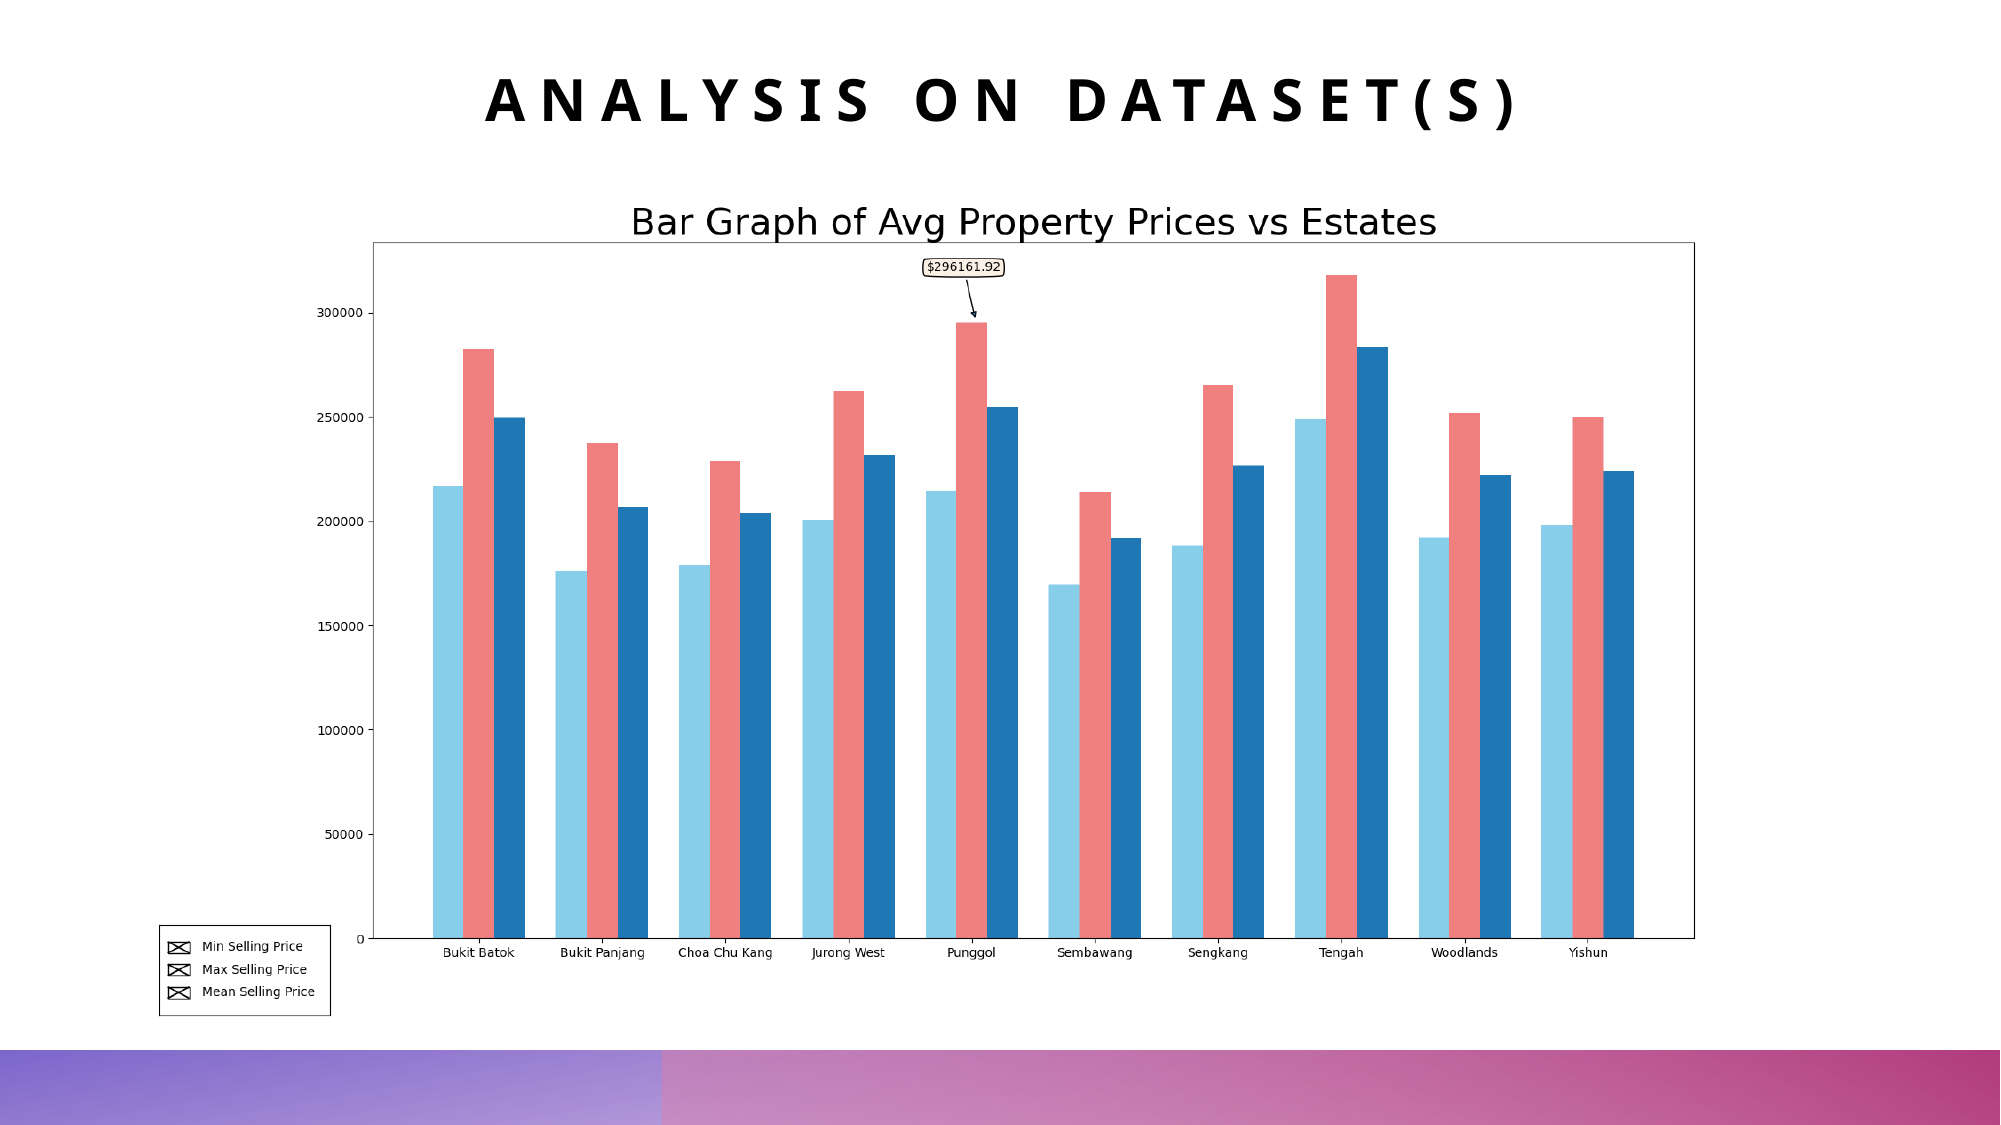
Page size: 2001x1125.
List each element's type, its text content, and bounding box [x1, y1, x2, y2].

title Analysis on dataset(s) [159, 47, 1840, 134]
picture [159, 139, 1715, 1023]
